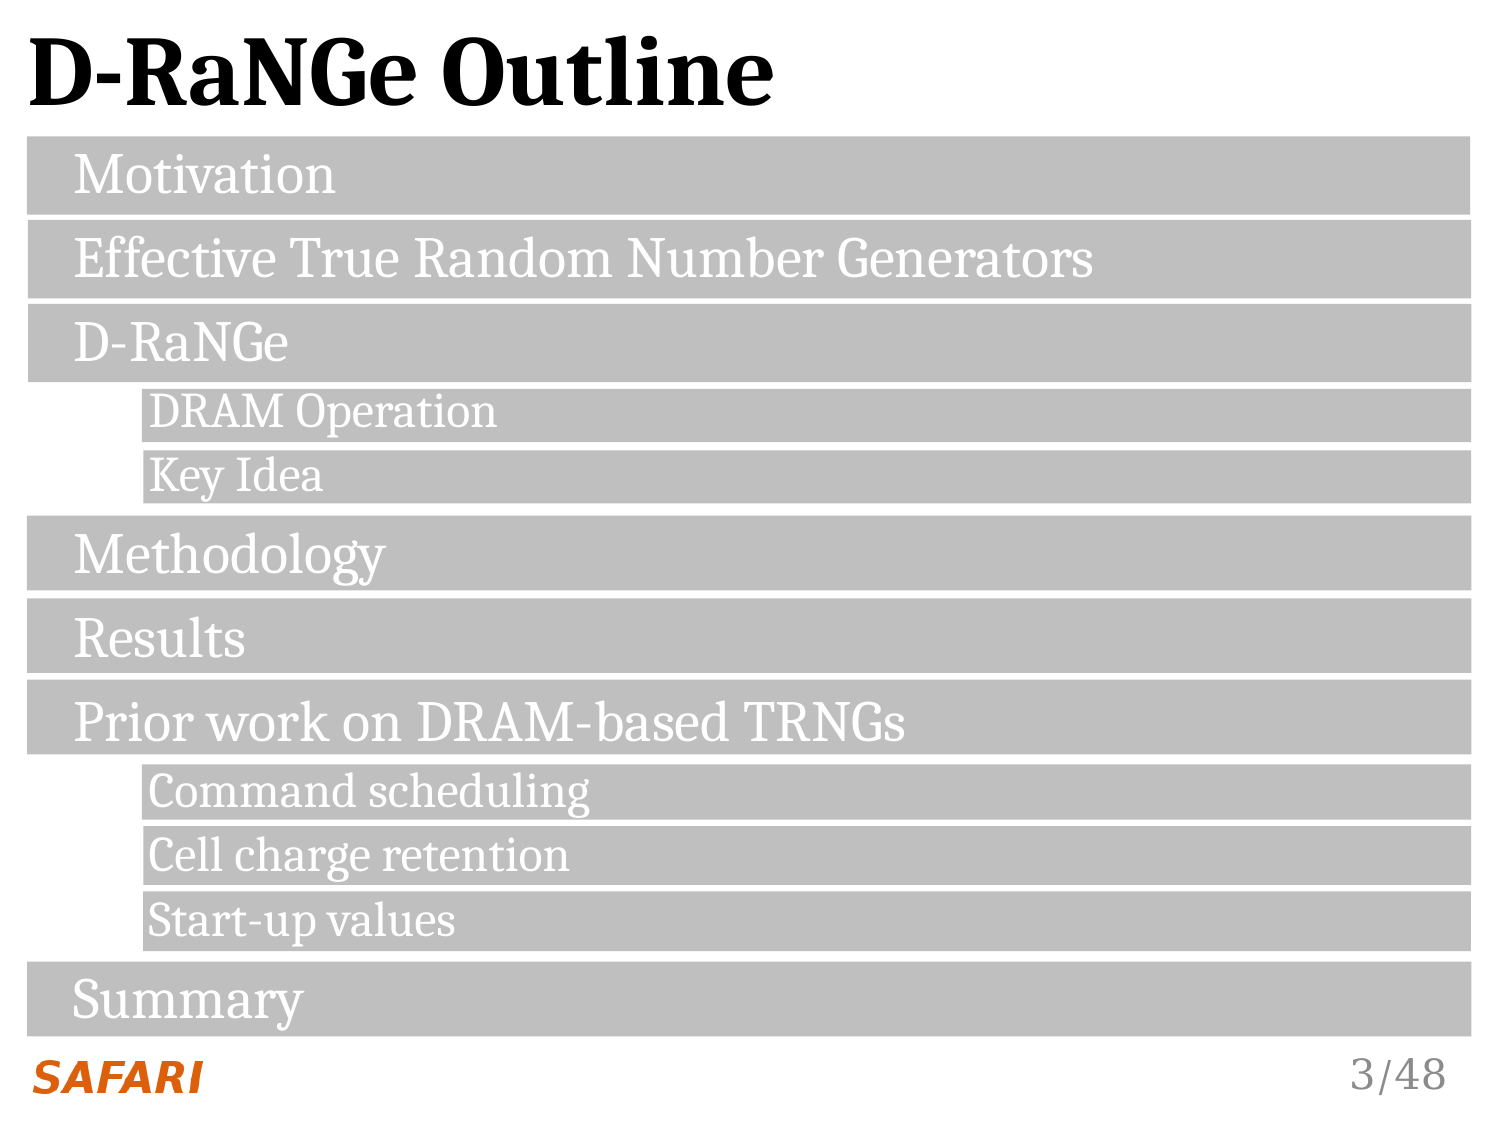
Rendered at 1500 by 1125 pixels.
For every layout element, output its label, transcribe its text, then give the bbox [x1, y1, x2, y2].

title D-RaNGe Outline [12, 12, 1487, 134]
text_box [1392, 890, 1472, 952]
text_box [26, 135, 58, 216]
text_box [1392, 763, 1472, 821]
text_box [1392, 515, 1472, 591]
text_box [1392, 135, 1471, 216]
text_box [27, 219, 58, 299]
text_box [1392, 597, 1472, 674]
text_box [1392, 219, 1472, 299]
list Motivation Effective True Random Number Generators D-RaNGe DRAM Operation Key Idea Methodology Results Prior work on DRAM-based TRNGs Command scheduling Cell charge retention Start-up values Summary [58, 135, 1392, 1009]
text_box [1392, 679, 1472, 755]
text_box [26, 961, 1472, 1037]
text_box [26, 597, 58, 674]
text_box [26, 679, 58, 755]
picture [31, 1051, 209, 1104]
text_box [1392, 303, 1473, 383]
text_box [1392, 449, 1472, 504]
text_box [27, 303, 58, 383]
text_box [1392, 825, 1472, 886]
text_box [26, 515, 58, 591]
text_box [1392, 388, 1472, 443]
